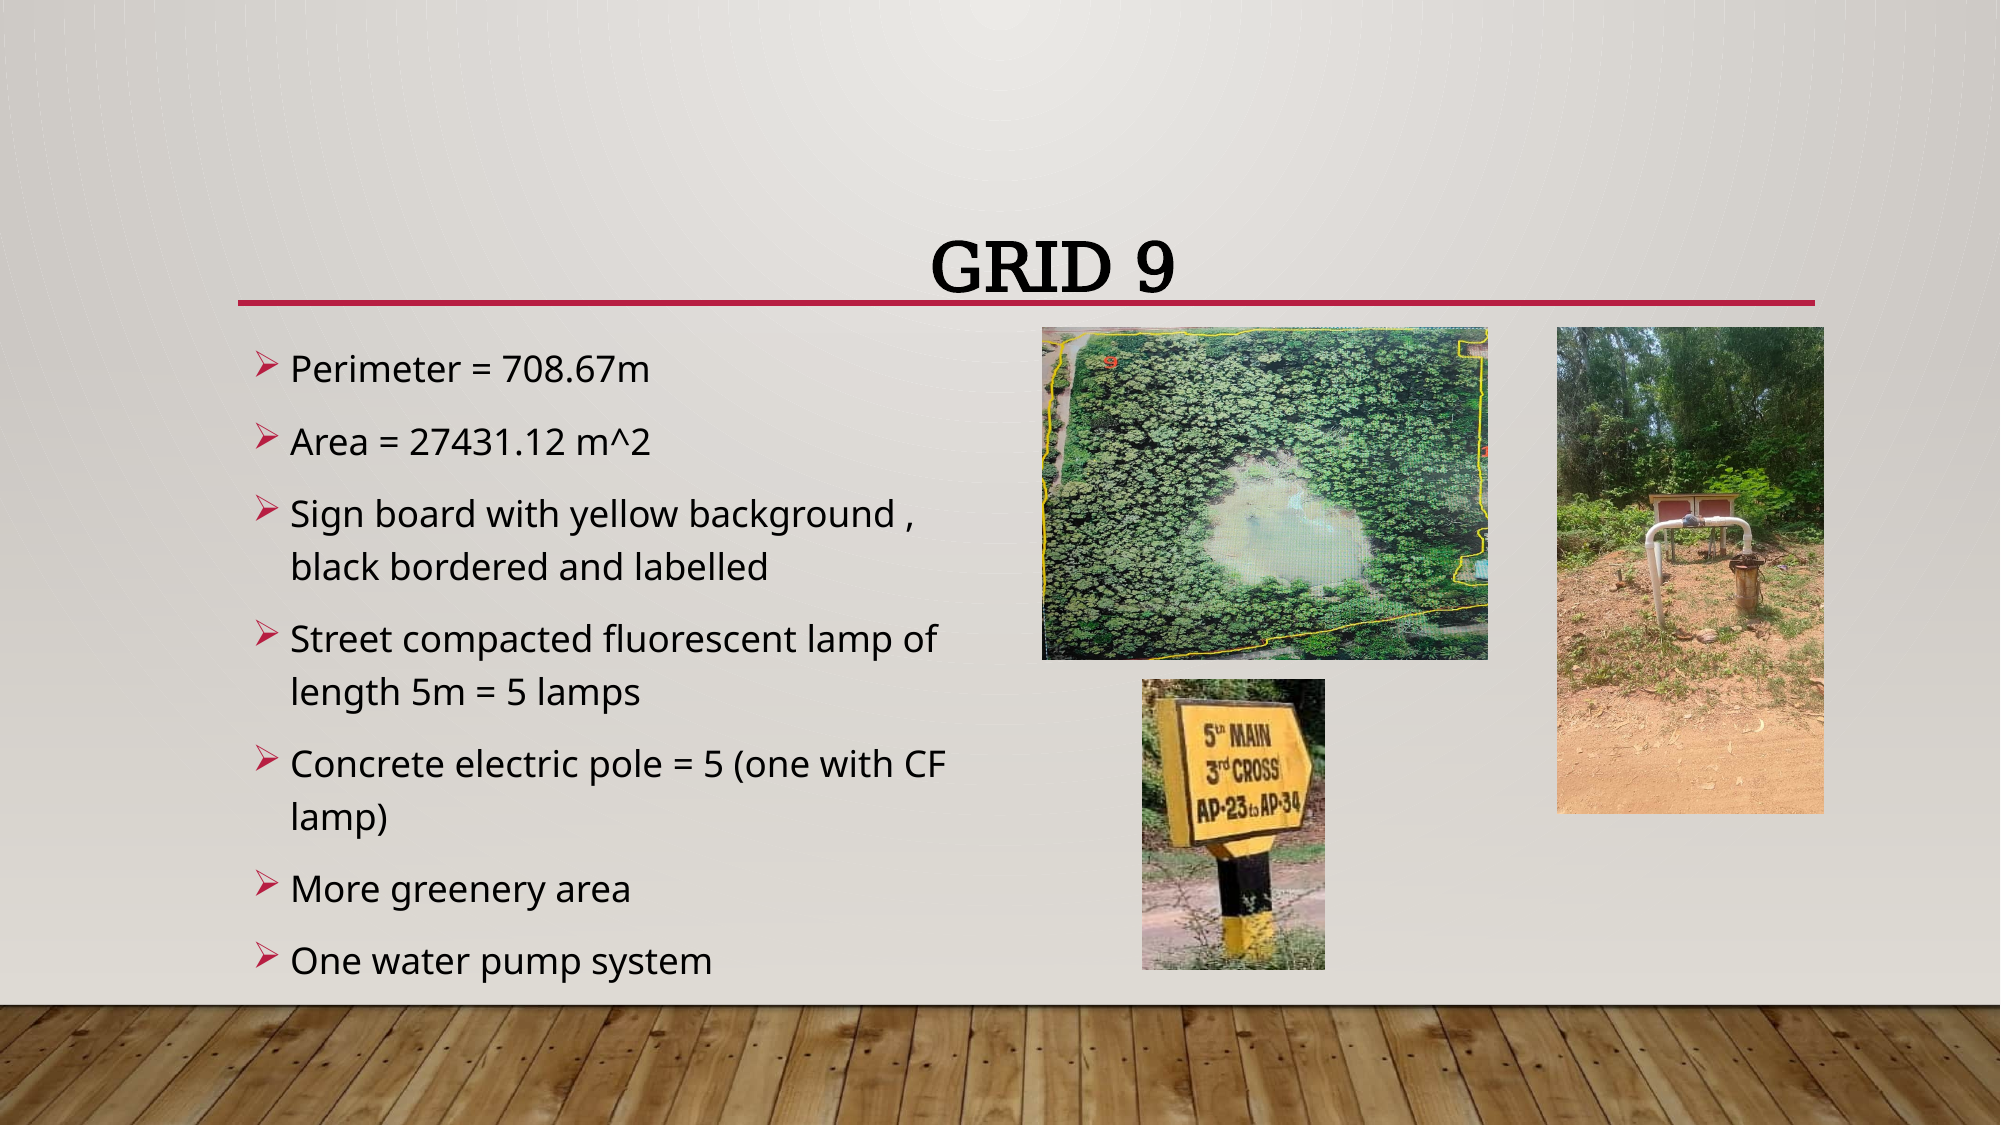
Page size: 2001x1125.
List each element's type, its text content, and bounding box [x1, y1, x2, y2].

list Perimeter = 708.67m Area = 27431.12 m^2 Sign board with yellow background , black bordered and labelled Street compacted fluorescent lamp of length 5m = 5 lamps Concrete electric pole = 5 (one with CF lamp) More greenery area One water pump system [237, 329, 1000, 991]
title GRID 9 [914, 225, 1266, 320]
picture [1141, 679, 1326, 971]
picture [1556, 327, 1824, 814]
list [1042, 327, 1488, 661]
picture [0, 1005, 2000, 1125]
